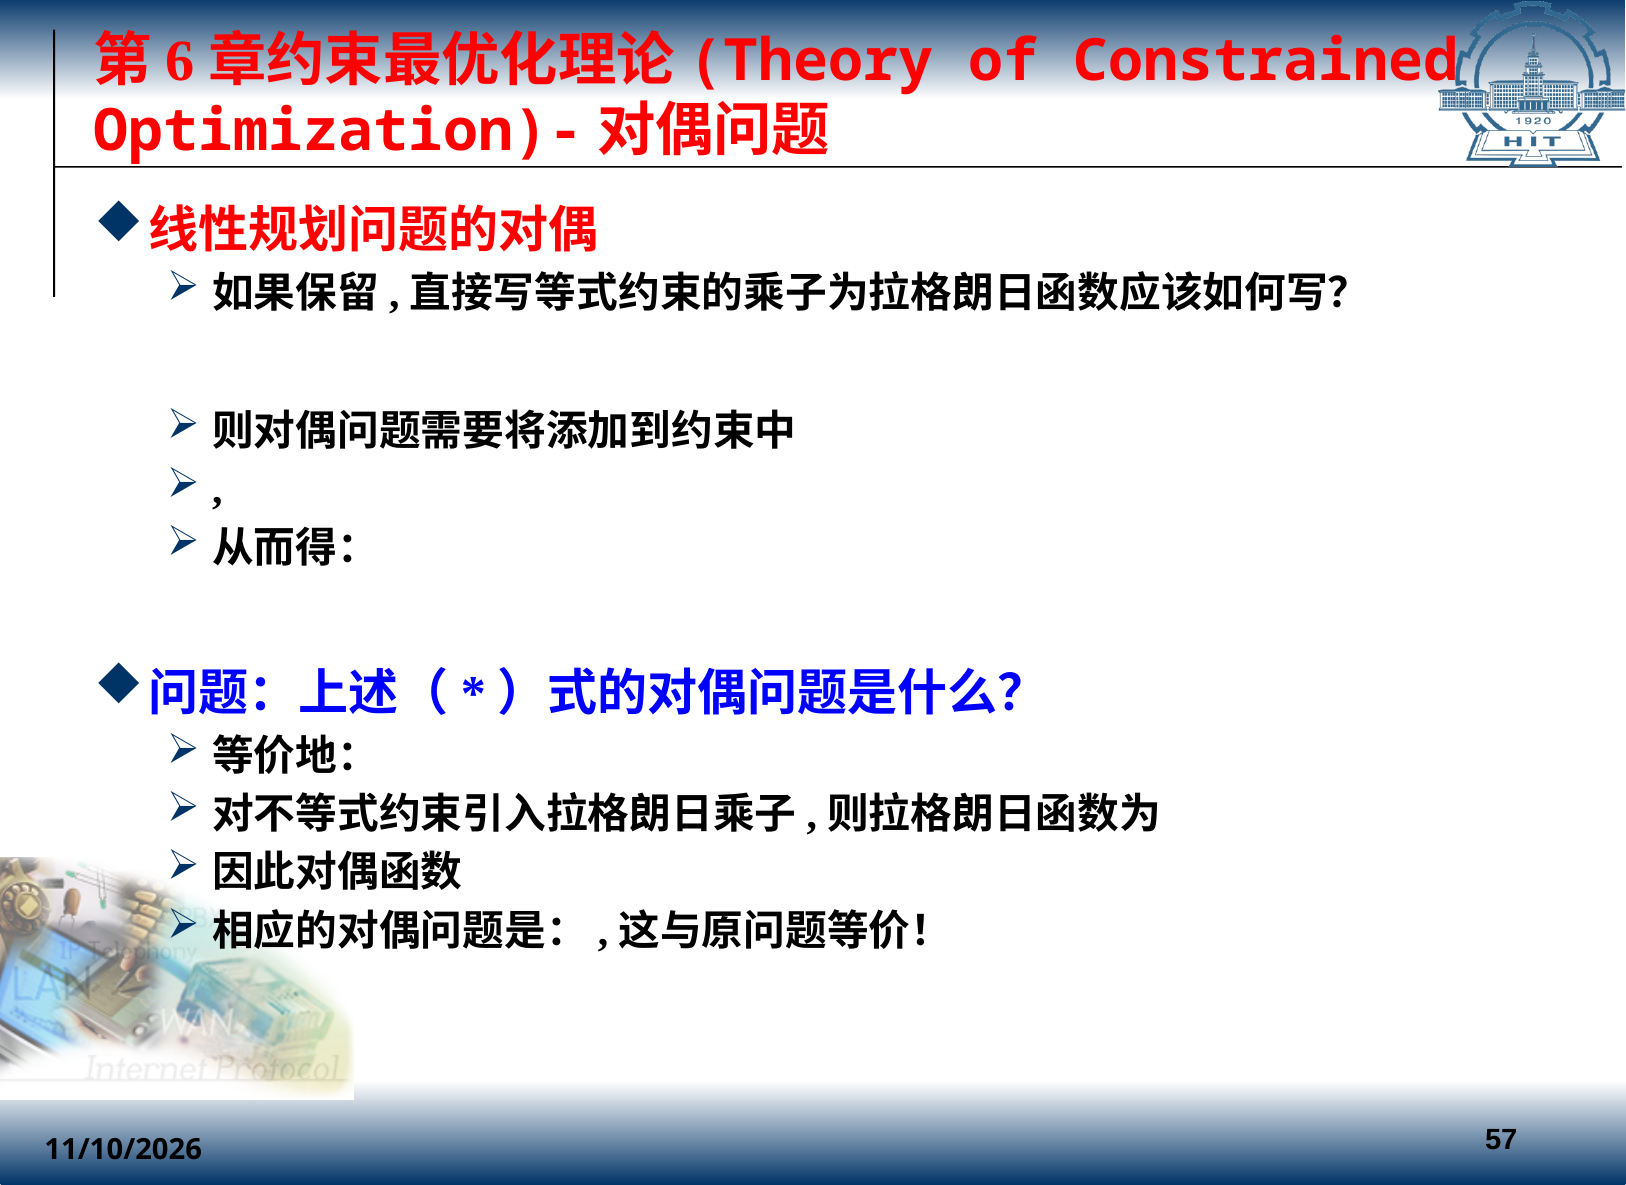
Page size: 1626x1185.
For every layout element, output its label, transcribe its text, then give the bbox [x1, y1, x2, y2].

picture [220, 857, 246, 884]
picture [1438, 1, 1626, 167]
picture [0, 857, 354, 1100]
title 第6章约束最优化理论(Theory of Constrained Optimization)-对偶问题 [78, 29, 1498, 155]
